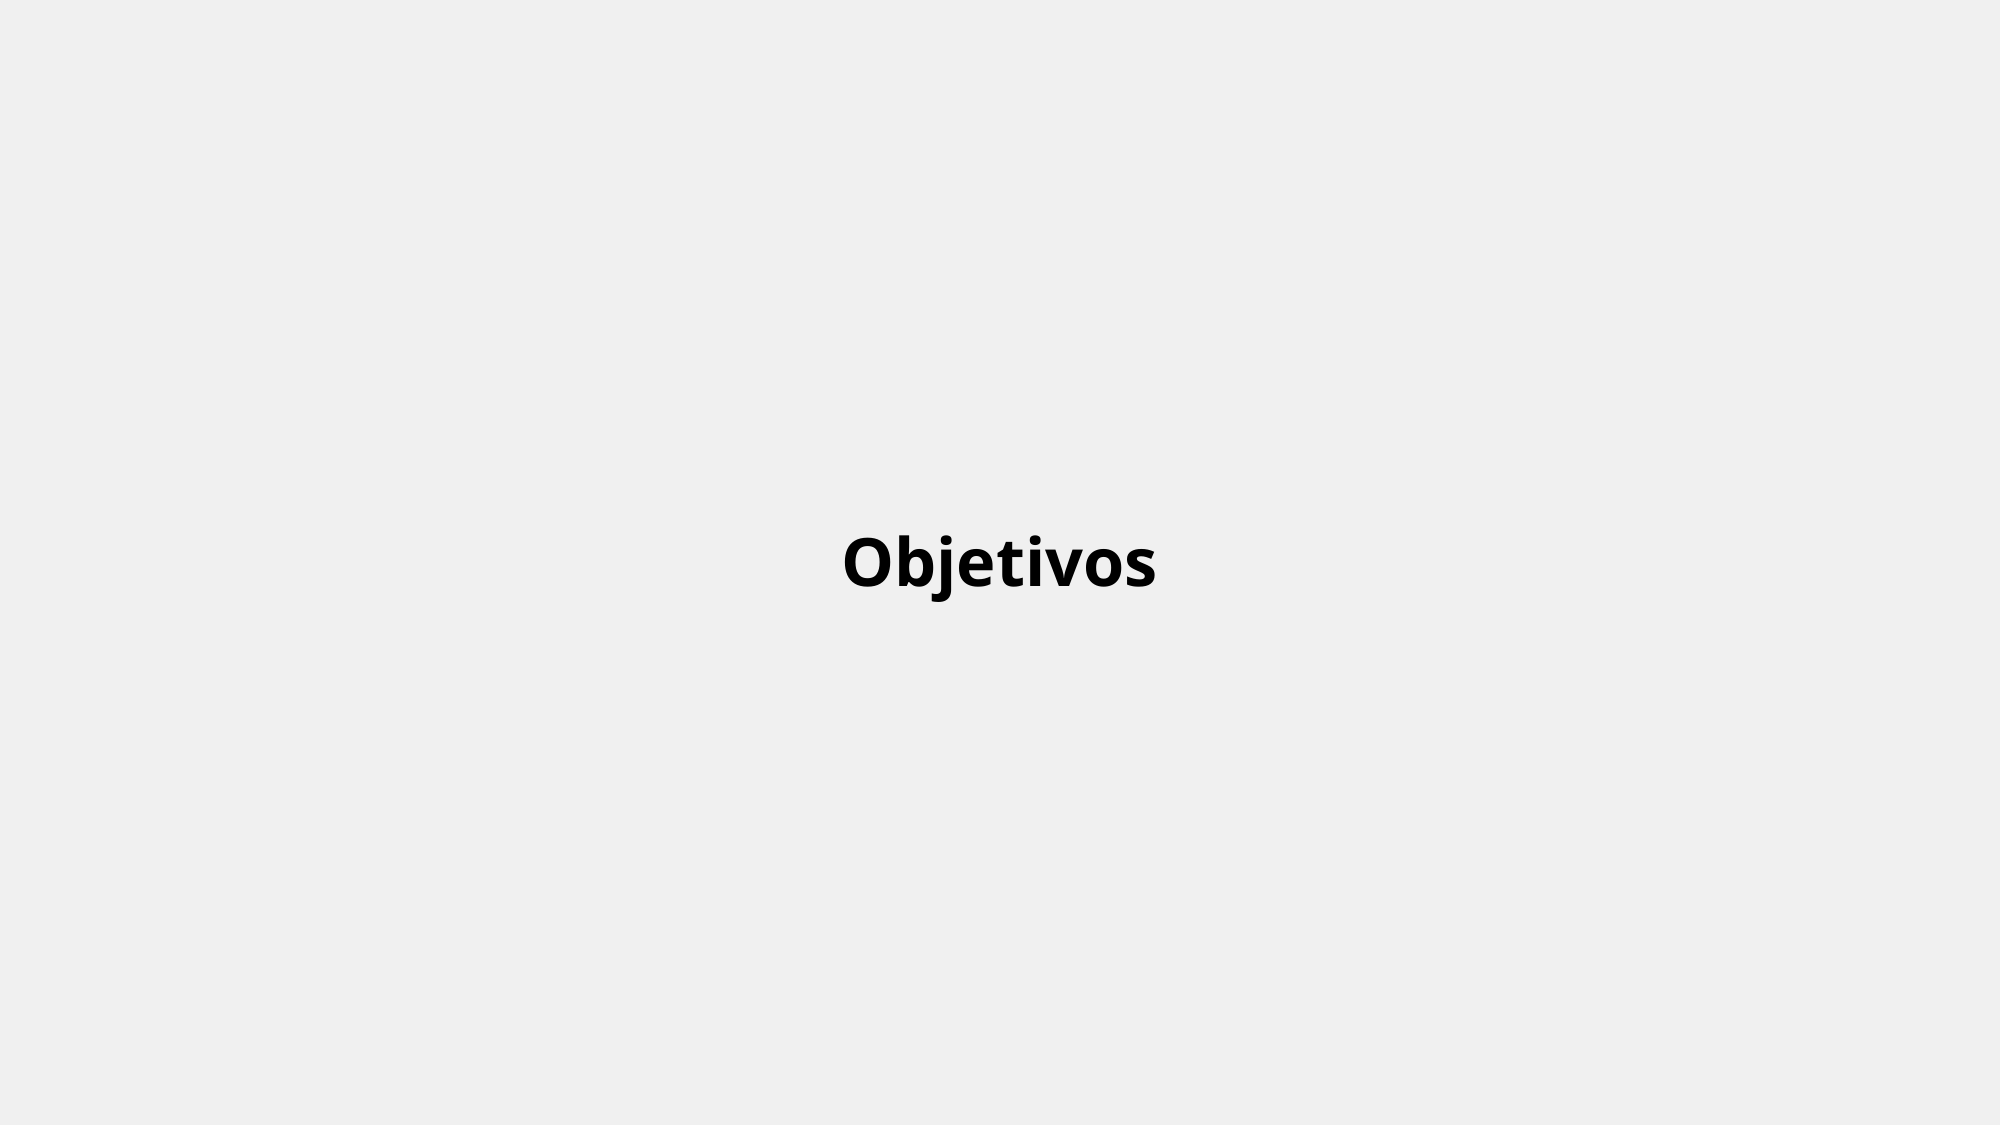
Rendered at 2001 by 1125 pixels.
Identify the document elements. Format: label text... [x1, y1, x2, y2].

text_box Objetivos [229, 516, 1770, 609]
